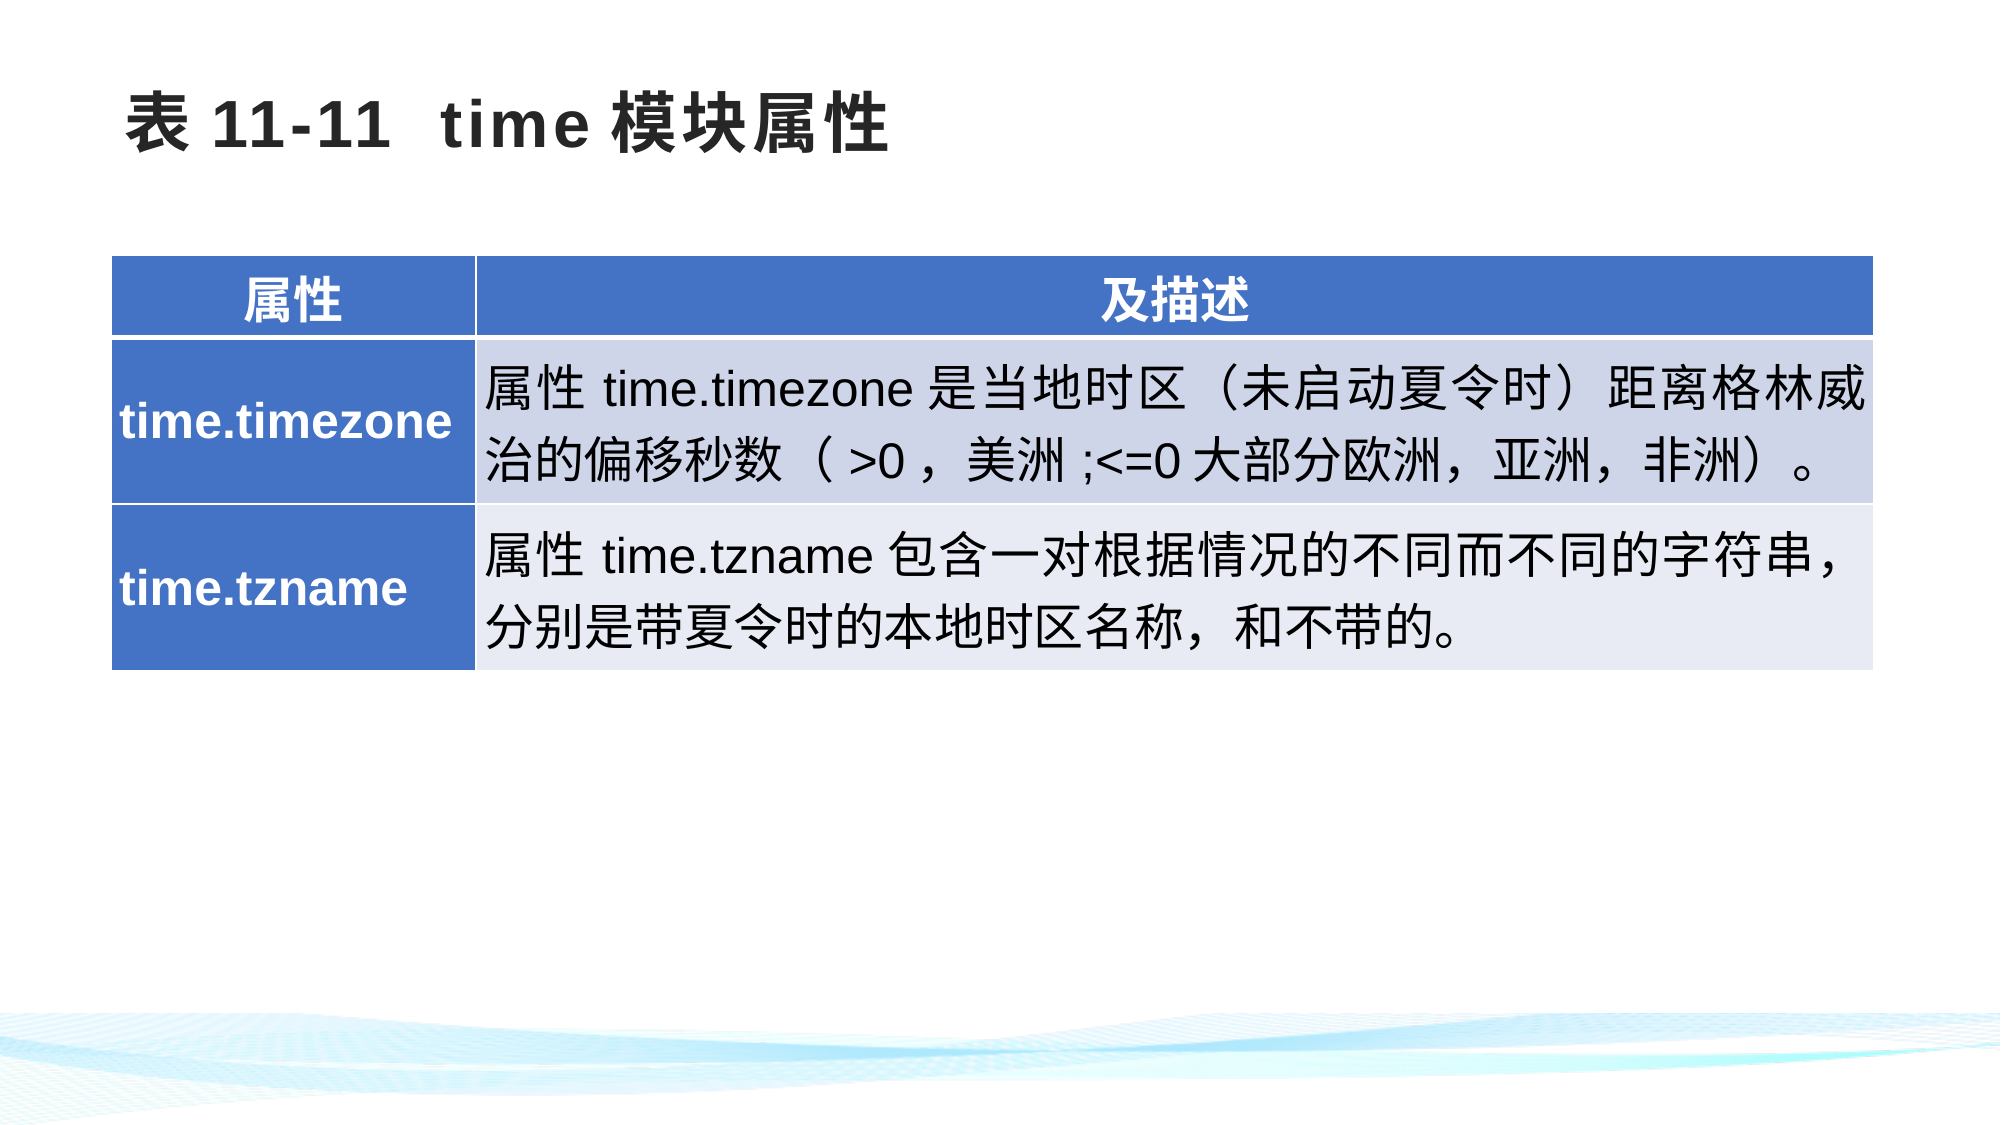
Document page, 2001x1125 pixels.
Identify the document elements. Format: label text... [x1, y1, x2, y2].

title 表11-11 time模块属性 [109, 72, 1891, 191]
table_header 及描述 [477, 256, 1873, 335]
table_cell time.tzname [112, 505, 475, 670]
table_cell 属性time.timezone是当地时区（未启动夏令时）距离格林威治的偏移秒数（>0，美洲;<=0大部分欧洲，亚洲，非洲）。 [477, 340, 1873, 503]
table_cell 属性time.tzname包含一对根据情况的不同而不同的字符串，分别是带夏令时的本地时区名称，和不带的。 [477, 505, 1873, 670]
table_cell time.timezone [112, 340, 475, 503]
table_header 属性 [112, 256, 475, 335]
picture [0, 1013, 2000, 1125]
